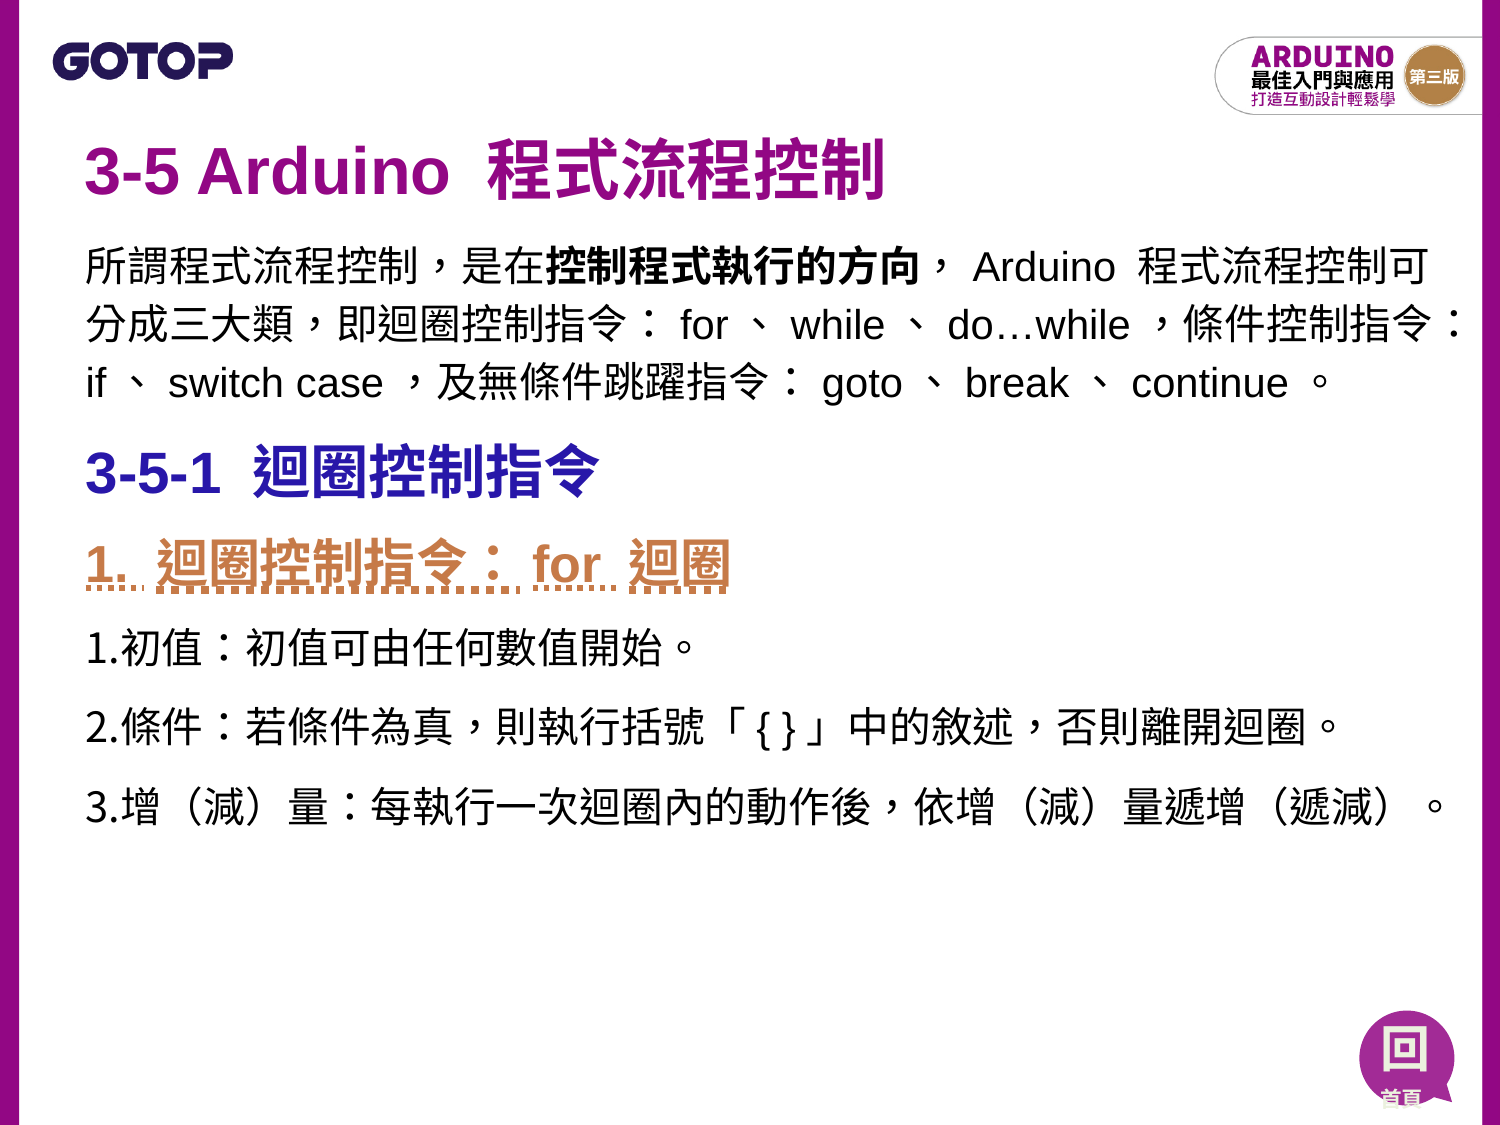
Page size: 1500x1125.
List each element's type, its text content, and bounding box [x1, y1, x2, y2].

picture [0, 0, 1500, 1125]
list 所謂程式流程控制，是在控制程式執行的方向，Arduino 程式流程控制可分成三大類，即迴圈控制指令：for、while、do…while，條件控制指令：if、switch case，及無條件跳躍指令：goto、break、continue。 3-5-1 迴圈控制指令 1. 迴圈控制指令：for 迴圈 初值：初值可由任何數值開始。 條件：若條件為真，則執行括號「{ }」中的敘述，否則離開迴圈。 增（減）量：每執行一次迴圈內的動作後，依增（減）量遞增（遞減）。 [70, 223, 1471, 1071]
title 3-5 Arduino 程式流程控制 [69, 125, 1436, 220]
